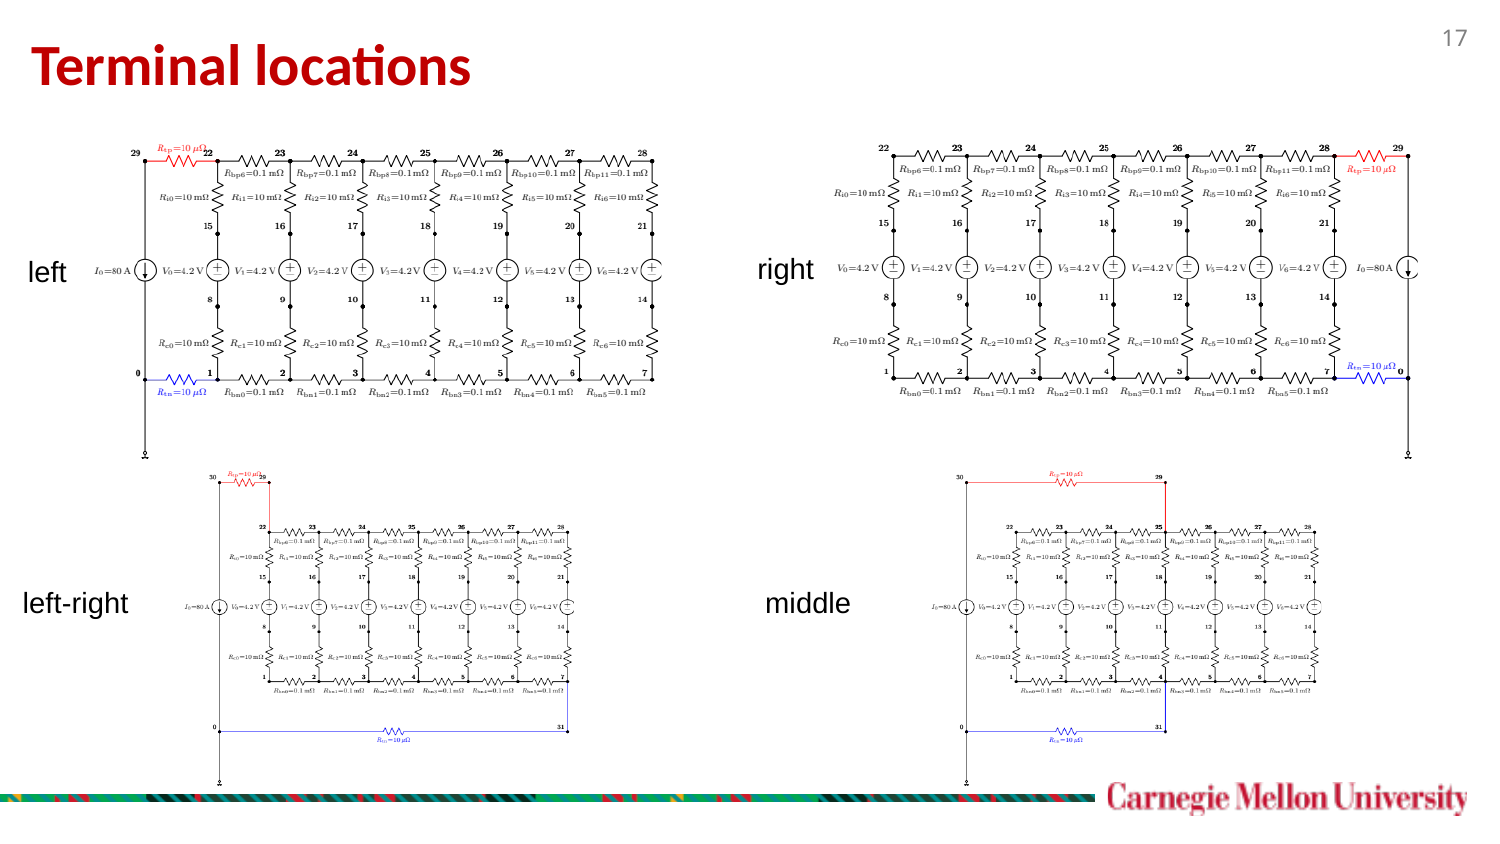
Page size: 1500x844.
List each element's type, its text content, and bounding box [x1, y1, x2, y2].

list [182, 469, 574, 786]
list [930, 469, 1322, 786]
picture [0, 794, 1095, 802]
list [92, 141, 662, 459]
text_box right [742, 243, 830, 293]
text_box left-right [8, 577, 144, 627]
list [830, 141, 1418, 459]
text_box middle [750, 577, 867, 627]
title Terminal locations [16, 9, 1465, 125]
text_box left [13, 246, 83, 296]
